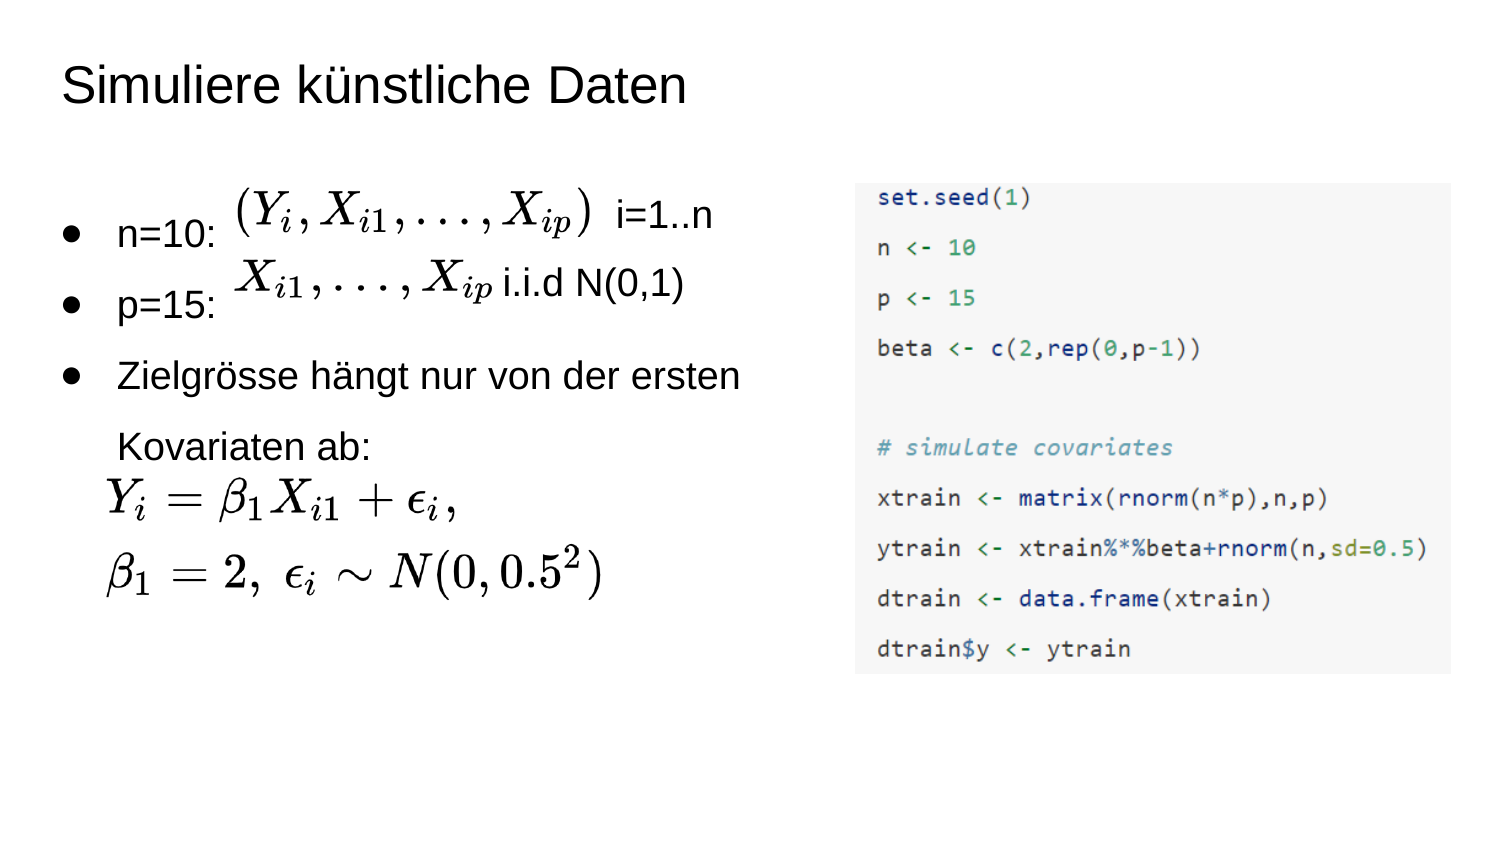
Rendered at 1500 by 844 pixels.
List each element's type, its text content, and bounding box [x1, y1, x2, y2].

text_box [232, 241, 712, 321]
picture [855, 183, 1451, 674]
picture [232, 183, 594, 243]
list n=10: p=15: Zielgrösse hängt nur von der ersten Kovariaten ab: [26, 169, 863, 592]
text_box i=1..n [600, 173, 739, 251]
picture [105, 473, 605, 604]
title Simuliere künstliche Daten [46, 35, 1444, 130]
